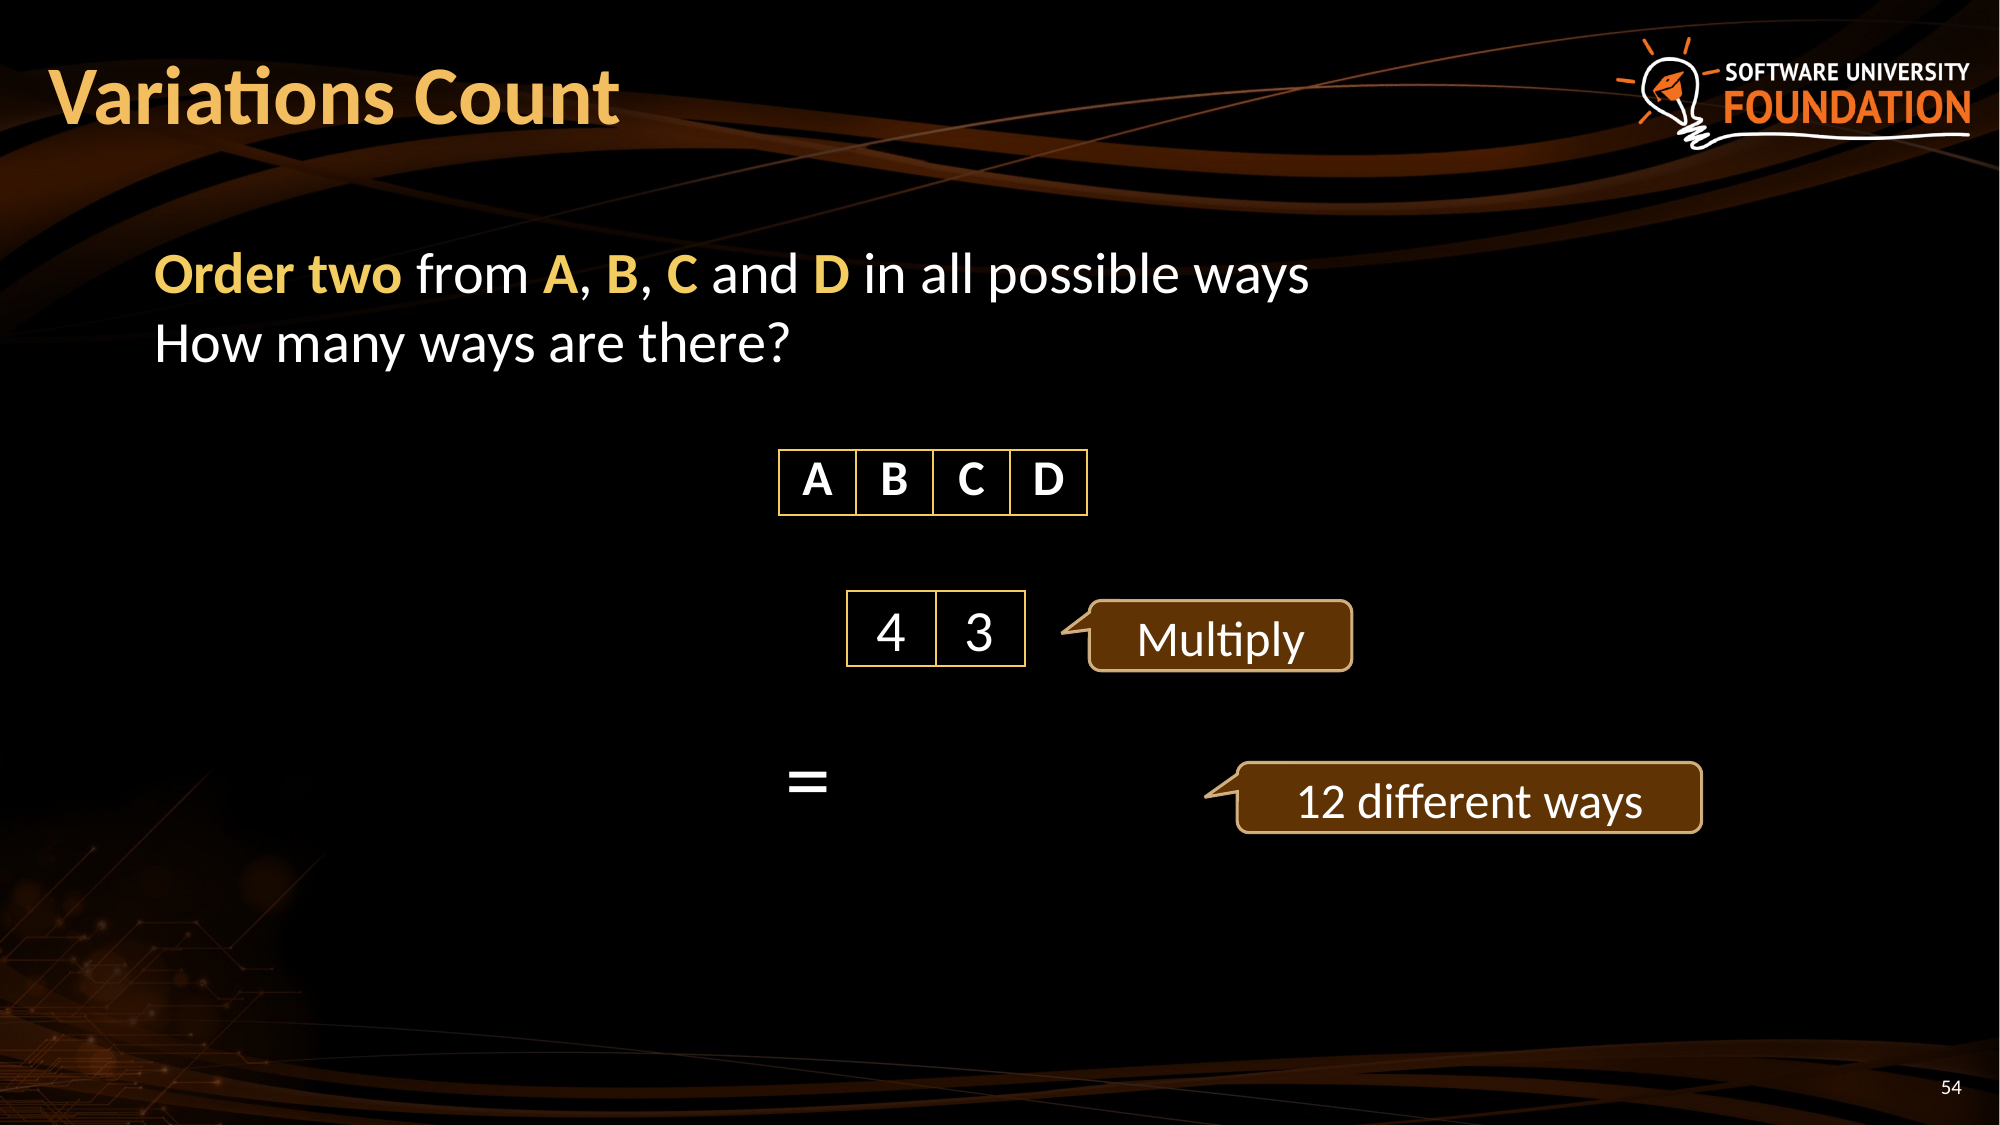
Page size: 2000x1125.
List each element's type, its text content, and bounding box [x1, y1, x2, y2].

table_header [937, 592, 949, 665]
slide_number 54 [1897, 1070, 1968, 1103]
table_header [848, 592, 862, 665]
text_box 4 [862, 585, 922, 671]
table_header [922, 592, 935, 665]
table_header D [1011, 451, 1086, 514]
table_header C [934, 451, 1009, 514]
text_box Order two from A, B, C and D in all possible ways How many ways are there? [139, 227, 1326, 382]
table_header B [857, 451, 932, 514]
text_box 12 different ways [1204, 761, 1703, 834]
table_header A [780, 451, 855, 514]
picture [0, 0, 2000, 1125]
text_box Multiply [1060, 599, 1353, 672]
title Variations Count [30, 6, 1602, 189]
text_box 3 [949, 585, 1009, 671]
table_header [1009, 592, 1024, 665]
